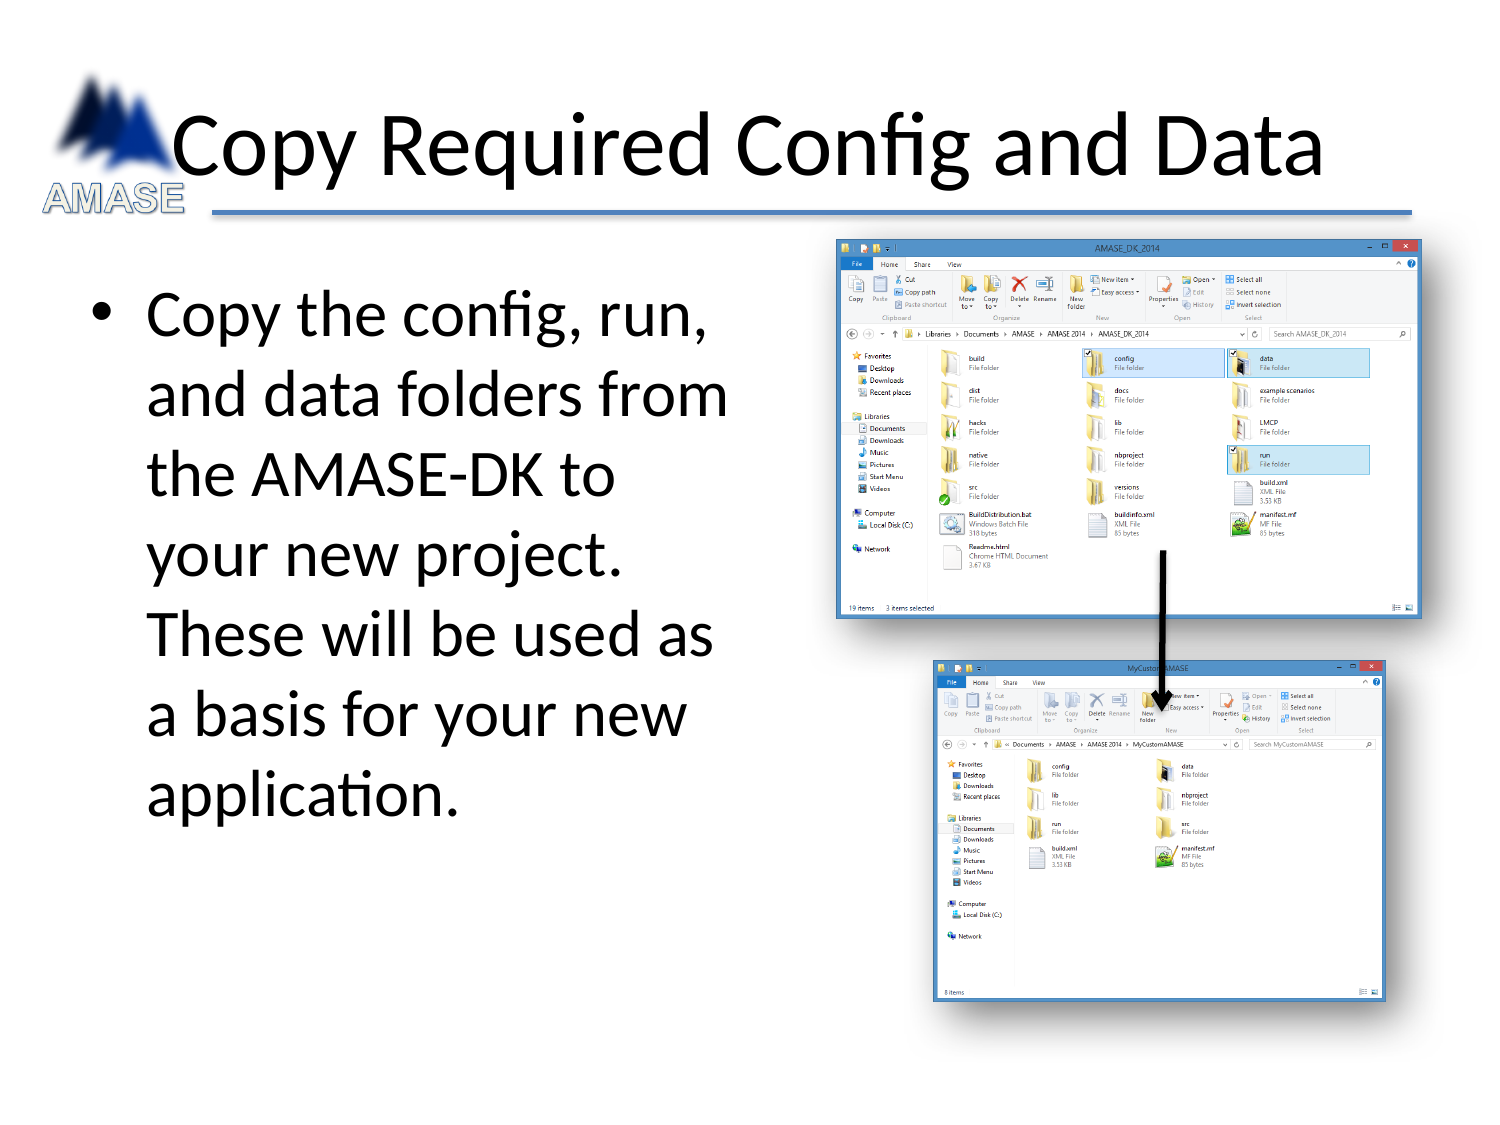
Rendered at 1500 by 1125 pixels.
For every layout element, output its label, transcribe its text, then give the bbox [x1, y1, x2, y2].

picture [933, 660, 1386, 1002]
picture [836, 239, 1422, 619]
picture [16, 159, 75, 225]
title Copy Required Config and Data [75, 45, 1425, 233]
list Copy the config, run, and data folders from the AMASE-DK to your new project. These will be used as a basis for your new application. [75, 262, 750, 1005]
